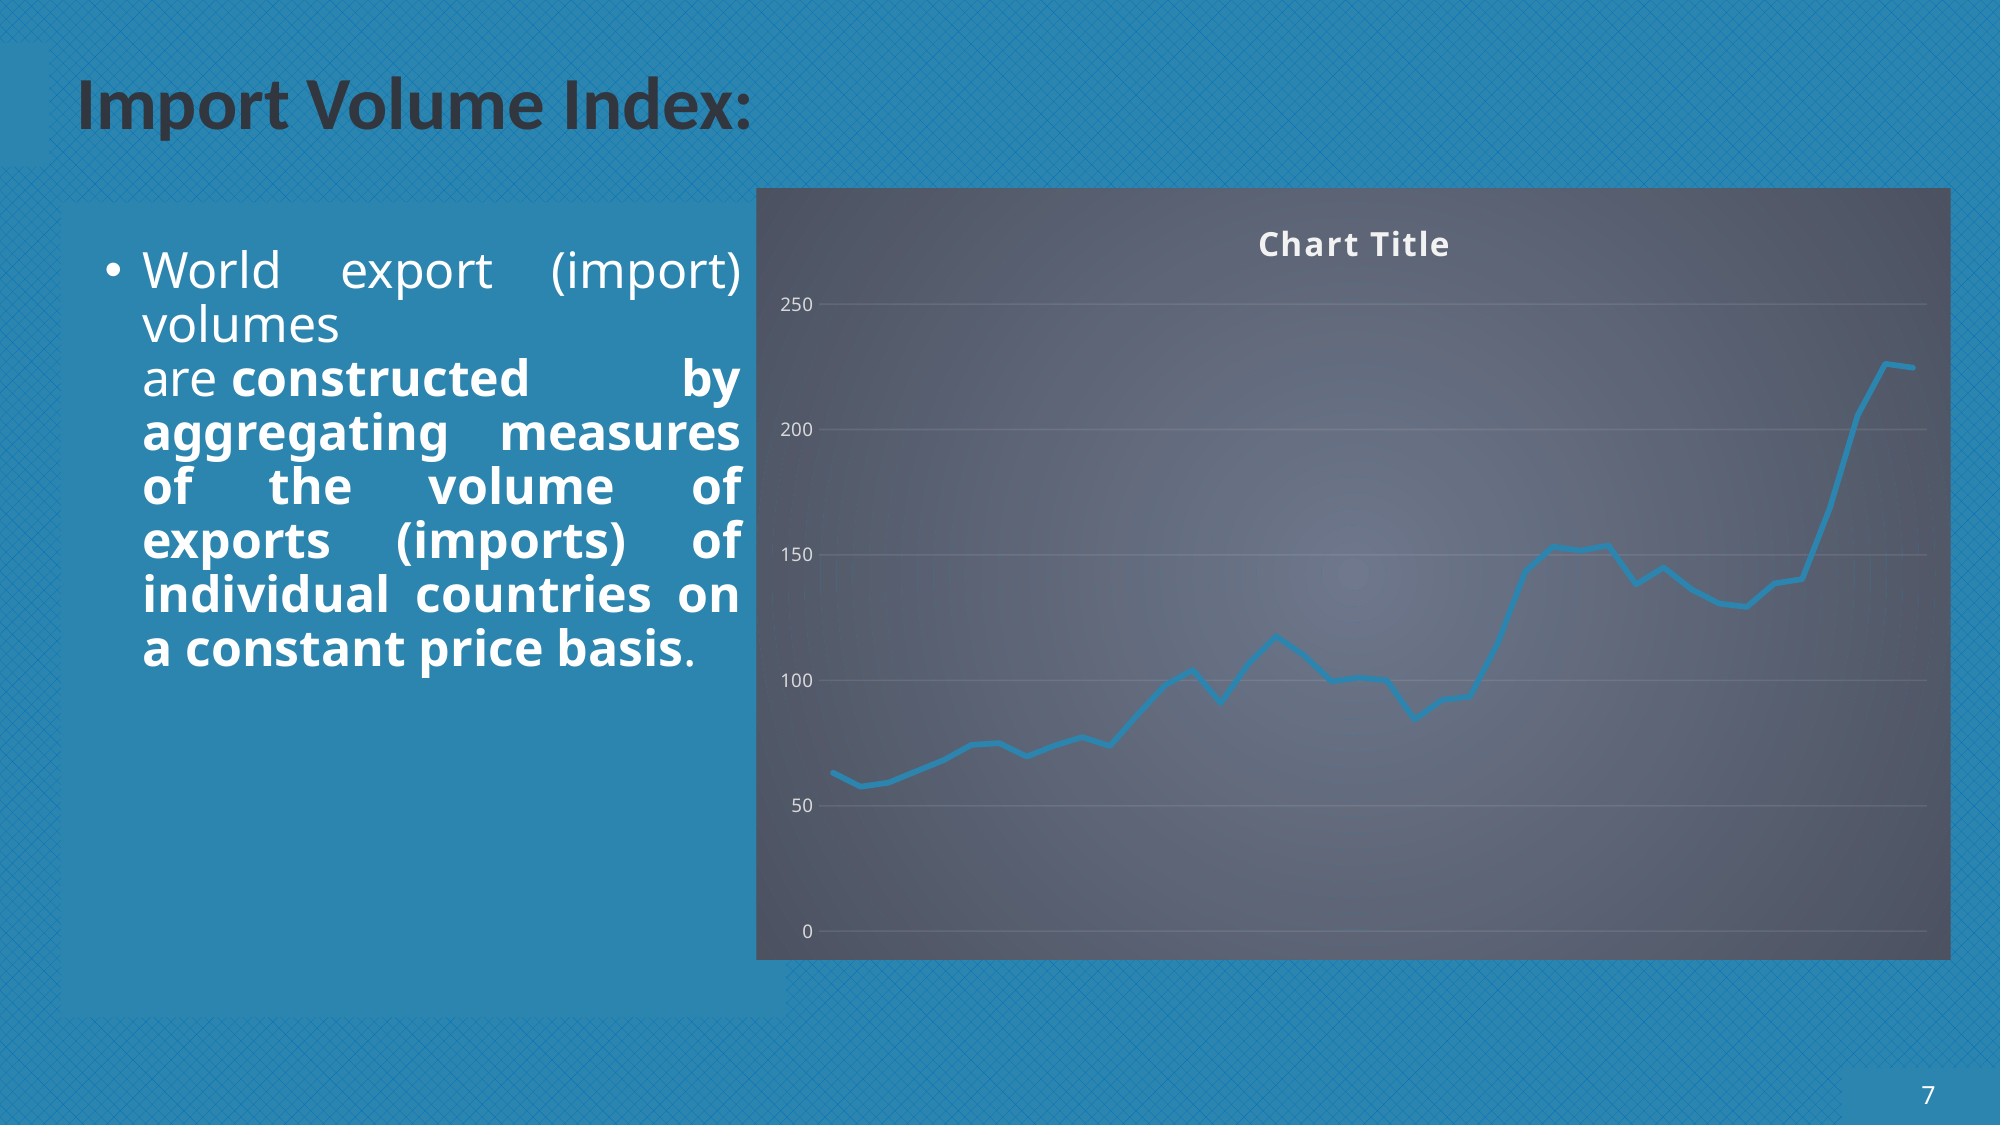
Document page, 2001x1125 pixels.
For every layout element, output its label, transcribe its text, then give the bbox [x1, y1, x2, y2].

list World export (import) volumes are constructed by aggregating measures of the volume of exports (imports) of individual countries on a constant price basis. [89, 237, 757, 985]
slide_number 7 [1889, 1079, 1951, 1114]
title Import Volume Index: [60, 42, 1951, 168]
chart [756, 188, 1951, 960]
